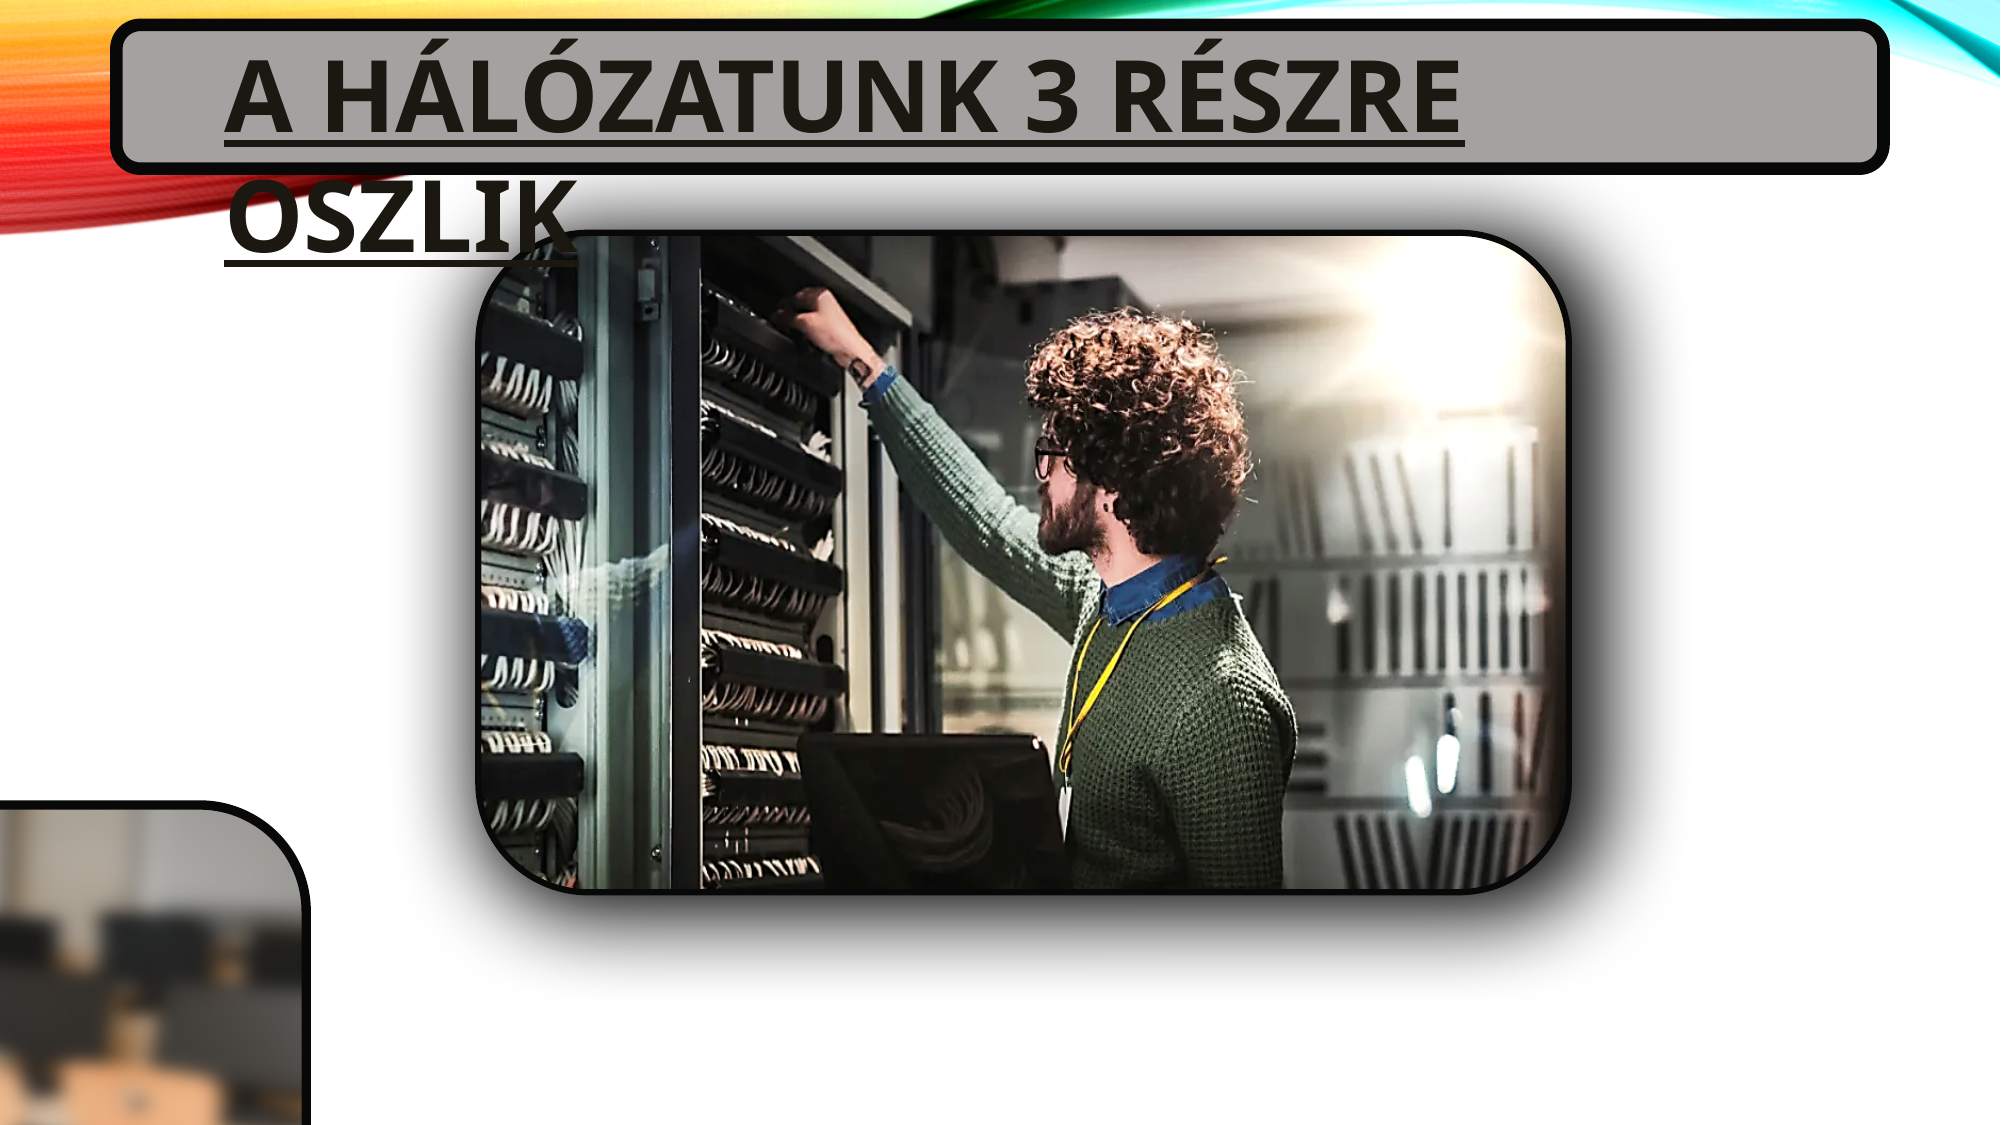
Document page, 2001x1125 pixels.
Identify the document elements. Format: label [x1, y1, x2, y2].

text_box [0, 803, 308, 1125]
text_box [116, 24, 1884, 169]
picture [0, 0, 2000, 237]
picture [535, 222, 551, 237]
picture [246, 192, 282, 237]
text_box [477, 231, 1570, 894]
